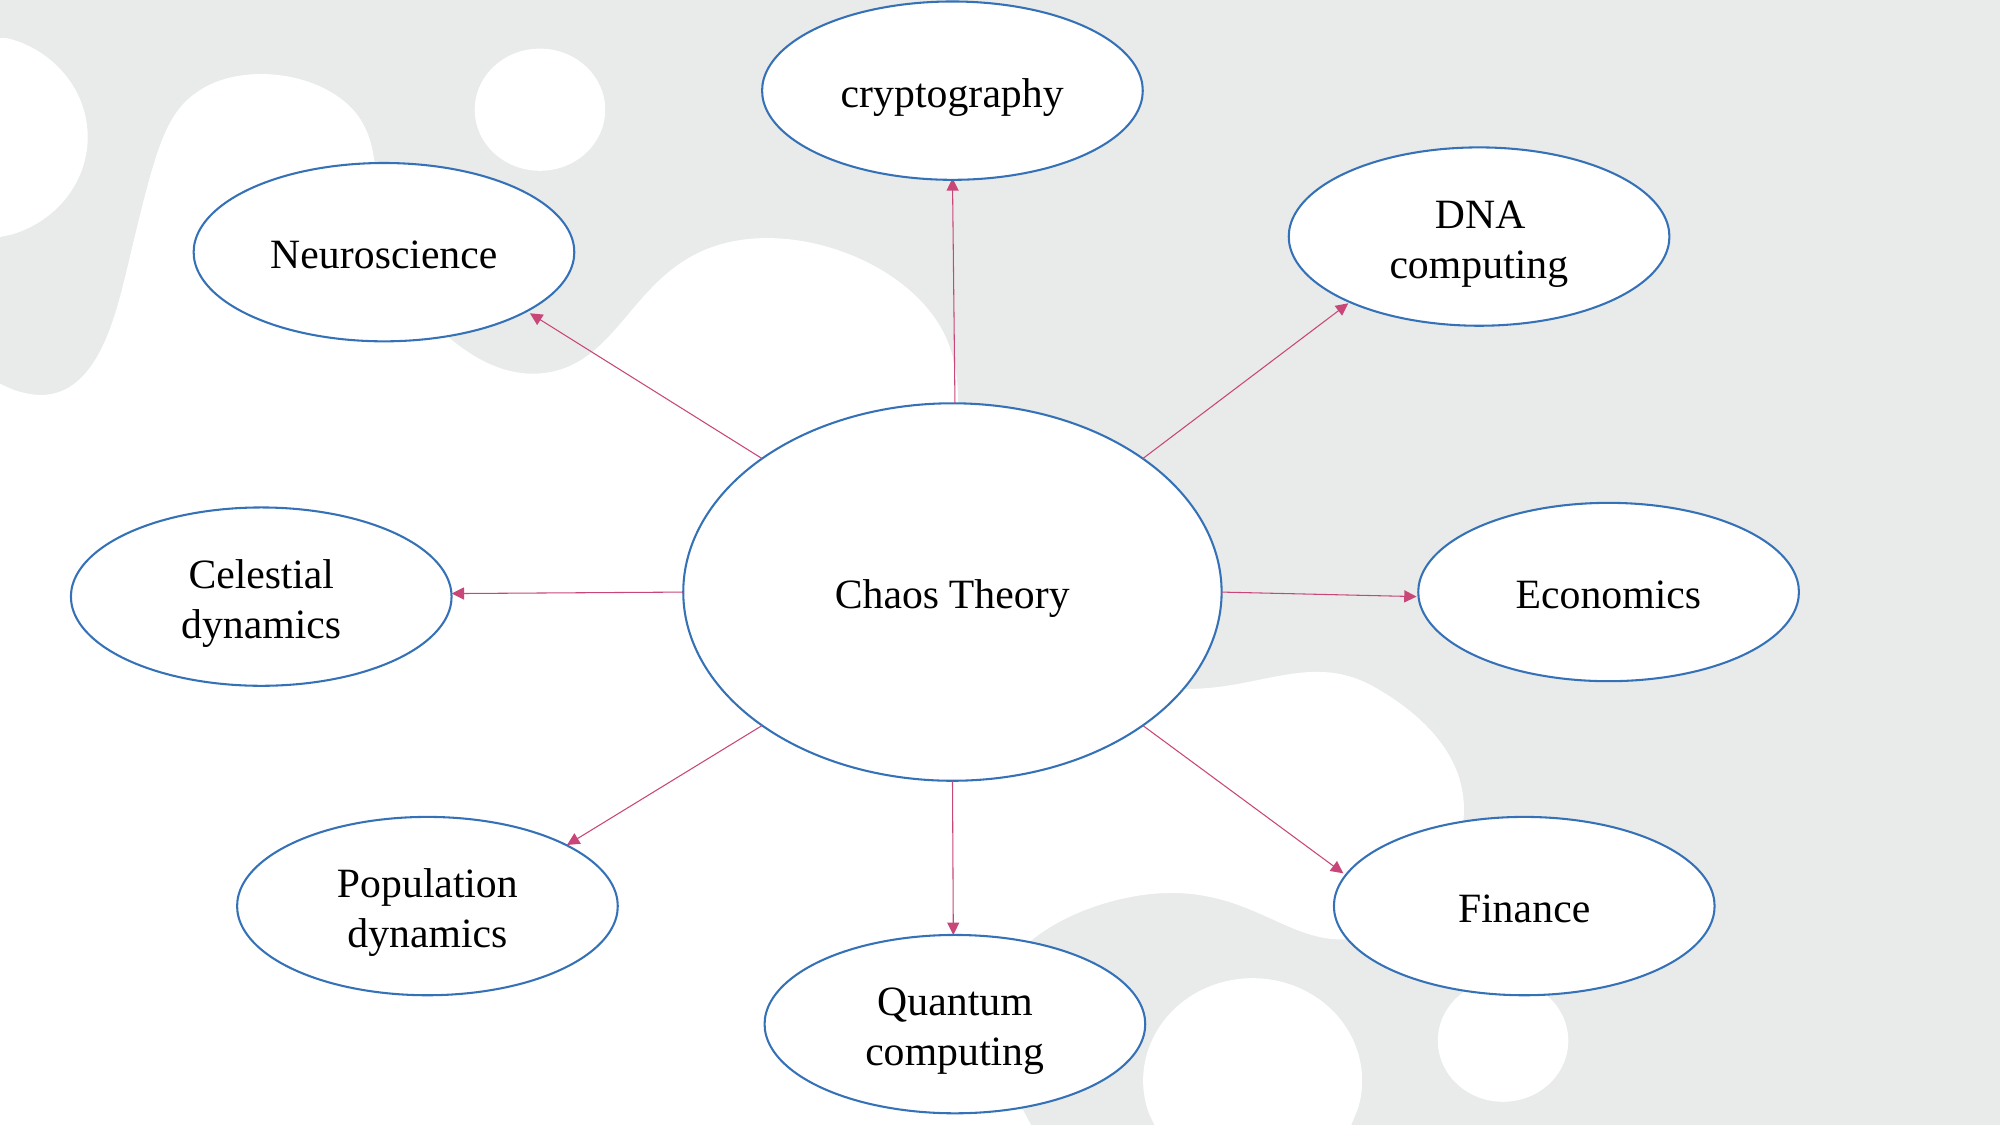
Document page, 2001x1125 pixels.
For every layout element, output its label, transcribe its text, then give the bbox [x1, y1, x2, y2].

text_box Celestial dynamics [69, 506, 453, 687]
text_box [1142, 725, 1344, 874]
text_box Finance [1332, 815, 1716, 997]
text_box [567, 725, 763, 845]
text_box cryptography [761, 0, 1144, 181]
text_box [529, 313, 763, 459]
text_box Quantum computing [763, 933, 1147, 1115]
text_box Economics [1417, 501, 1800, 683]
text_box Chaos Theory [682, 402, 1223, 782]
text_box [1221, 591, 1417, 597]
text_box DNA computing [1287, 146, 1671, 327]
text_box Neuroscience [192, 161, 576, 343]
text_box Population dynamics [236, 815, 619, 997]
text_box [1142, 303, 1349, 459]
